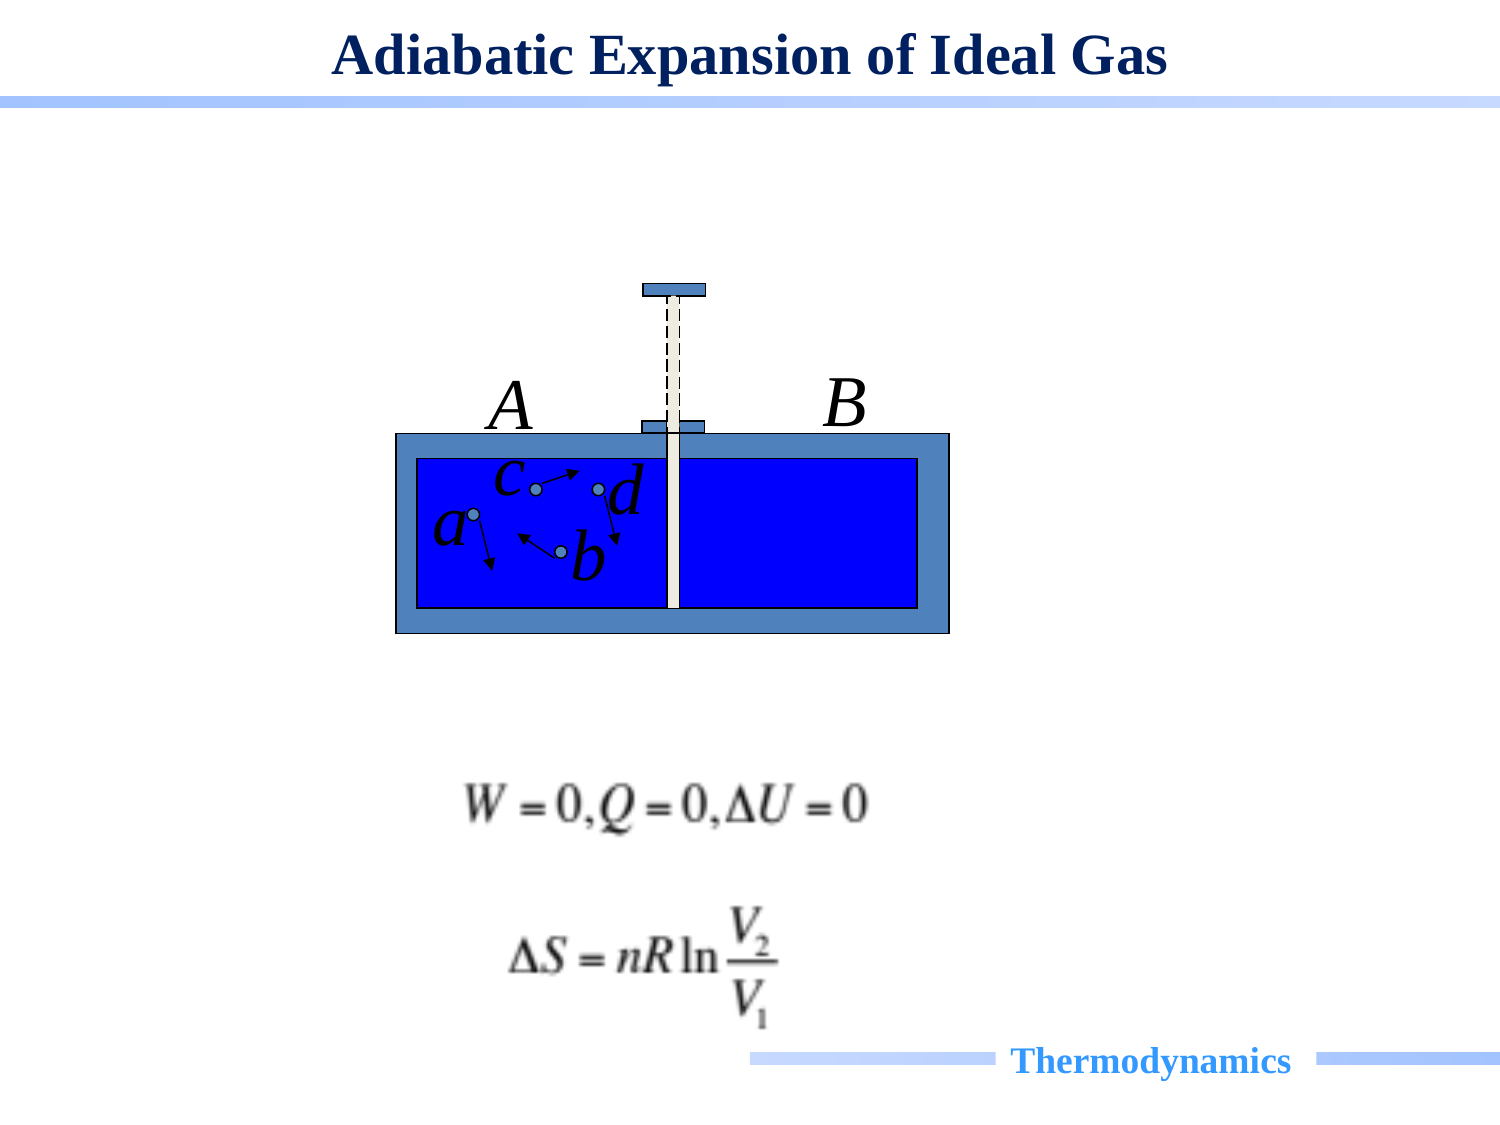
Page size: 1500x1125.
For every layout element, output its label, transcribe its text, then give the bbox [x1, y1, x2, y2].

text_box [458, 774, 876, 842]
title Adiabatic Expansion of Ideal Gas [228, 25, 1272, 77]
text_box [503, 891, 783, 1034]
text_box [395, 283, 950, 634]
